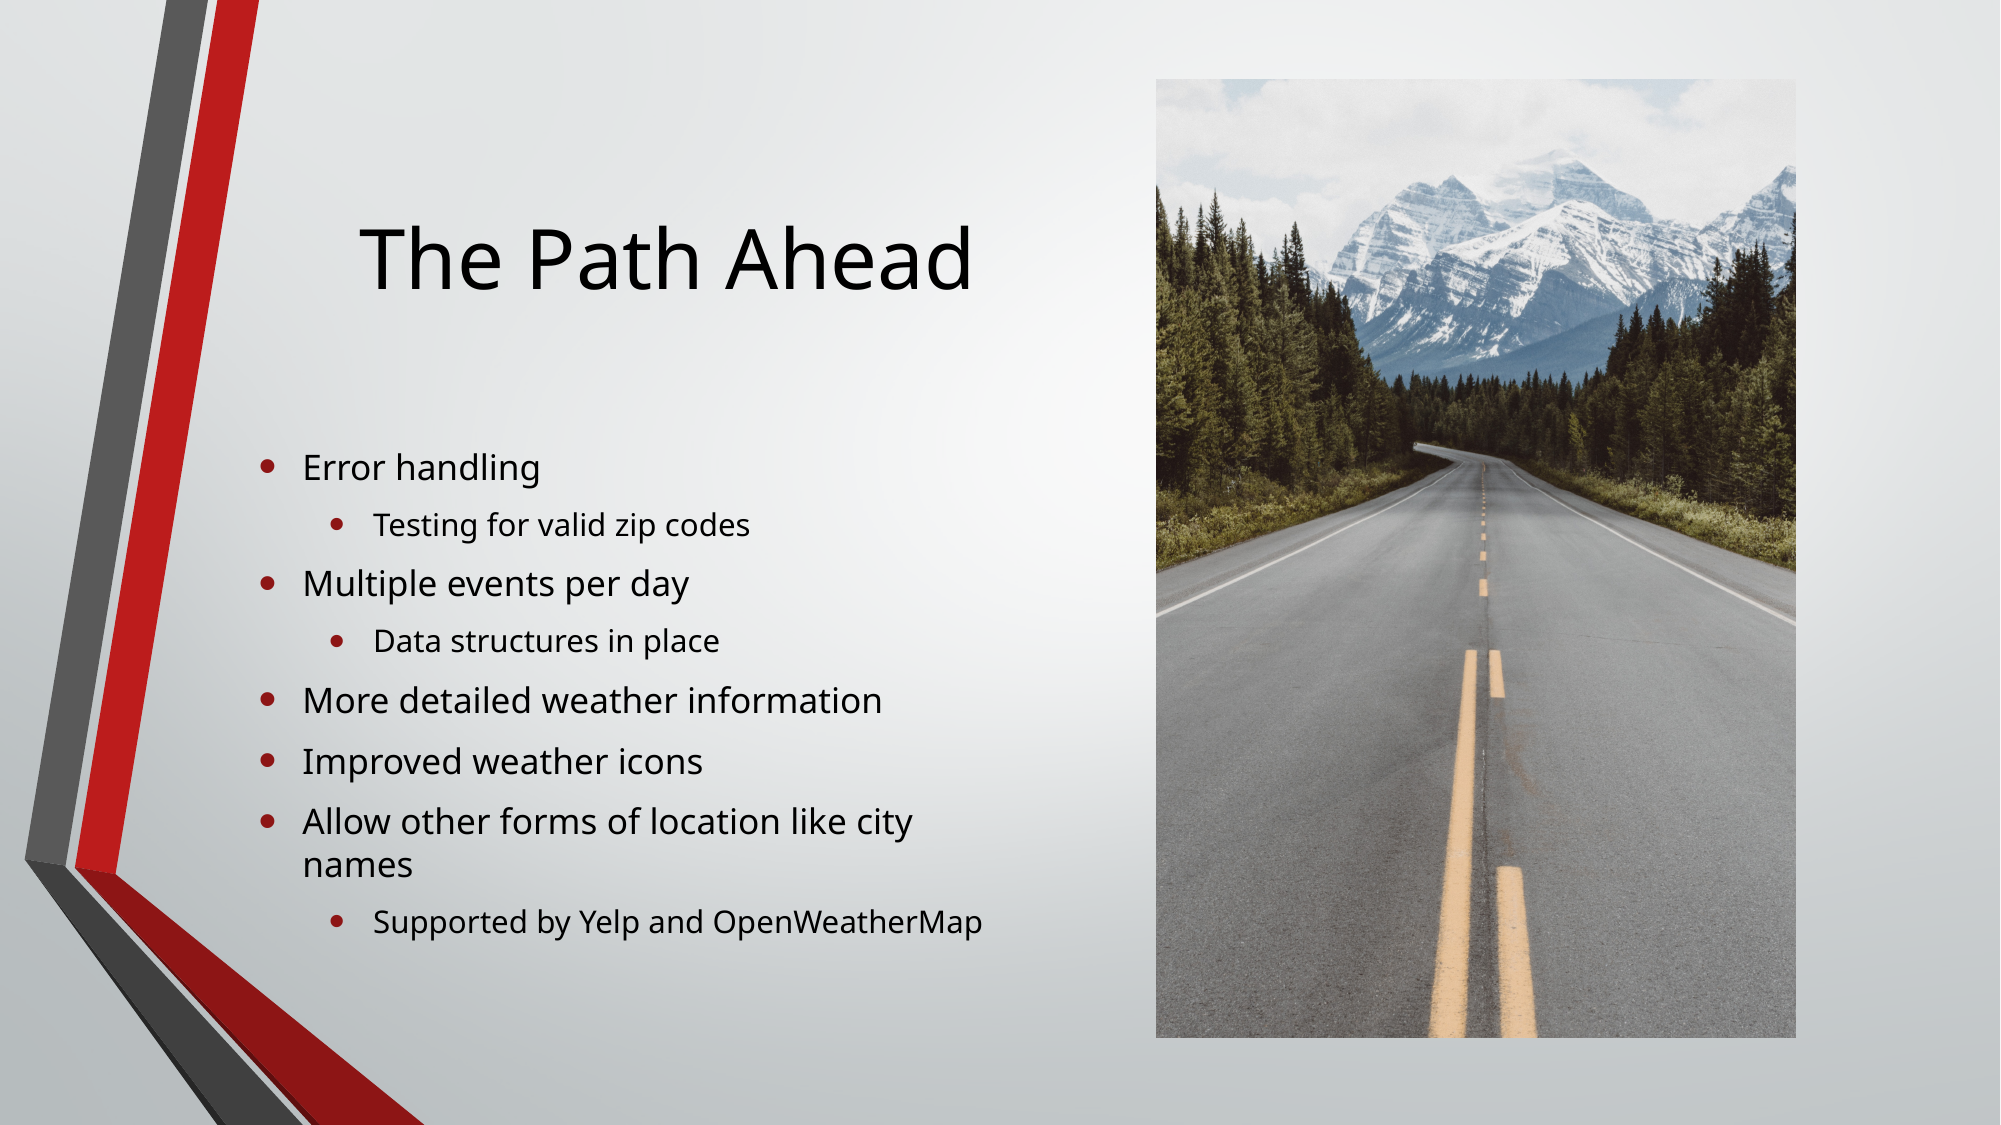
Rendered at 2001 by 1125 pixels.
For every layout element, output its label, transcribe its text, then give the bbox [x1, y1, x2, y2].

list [1156, 79, 1796, 1038]
list Error handling Testing for valid zip codes Multiple events per day Data structures in place More detailed weather information Improved weather icons Allow other forms of location like city names Supported by Yelp and OpenWeatherMap [243, 437, 1047, 950]
title The Path Ahead [243, 112, 1093, 400]
